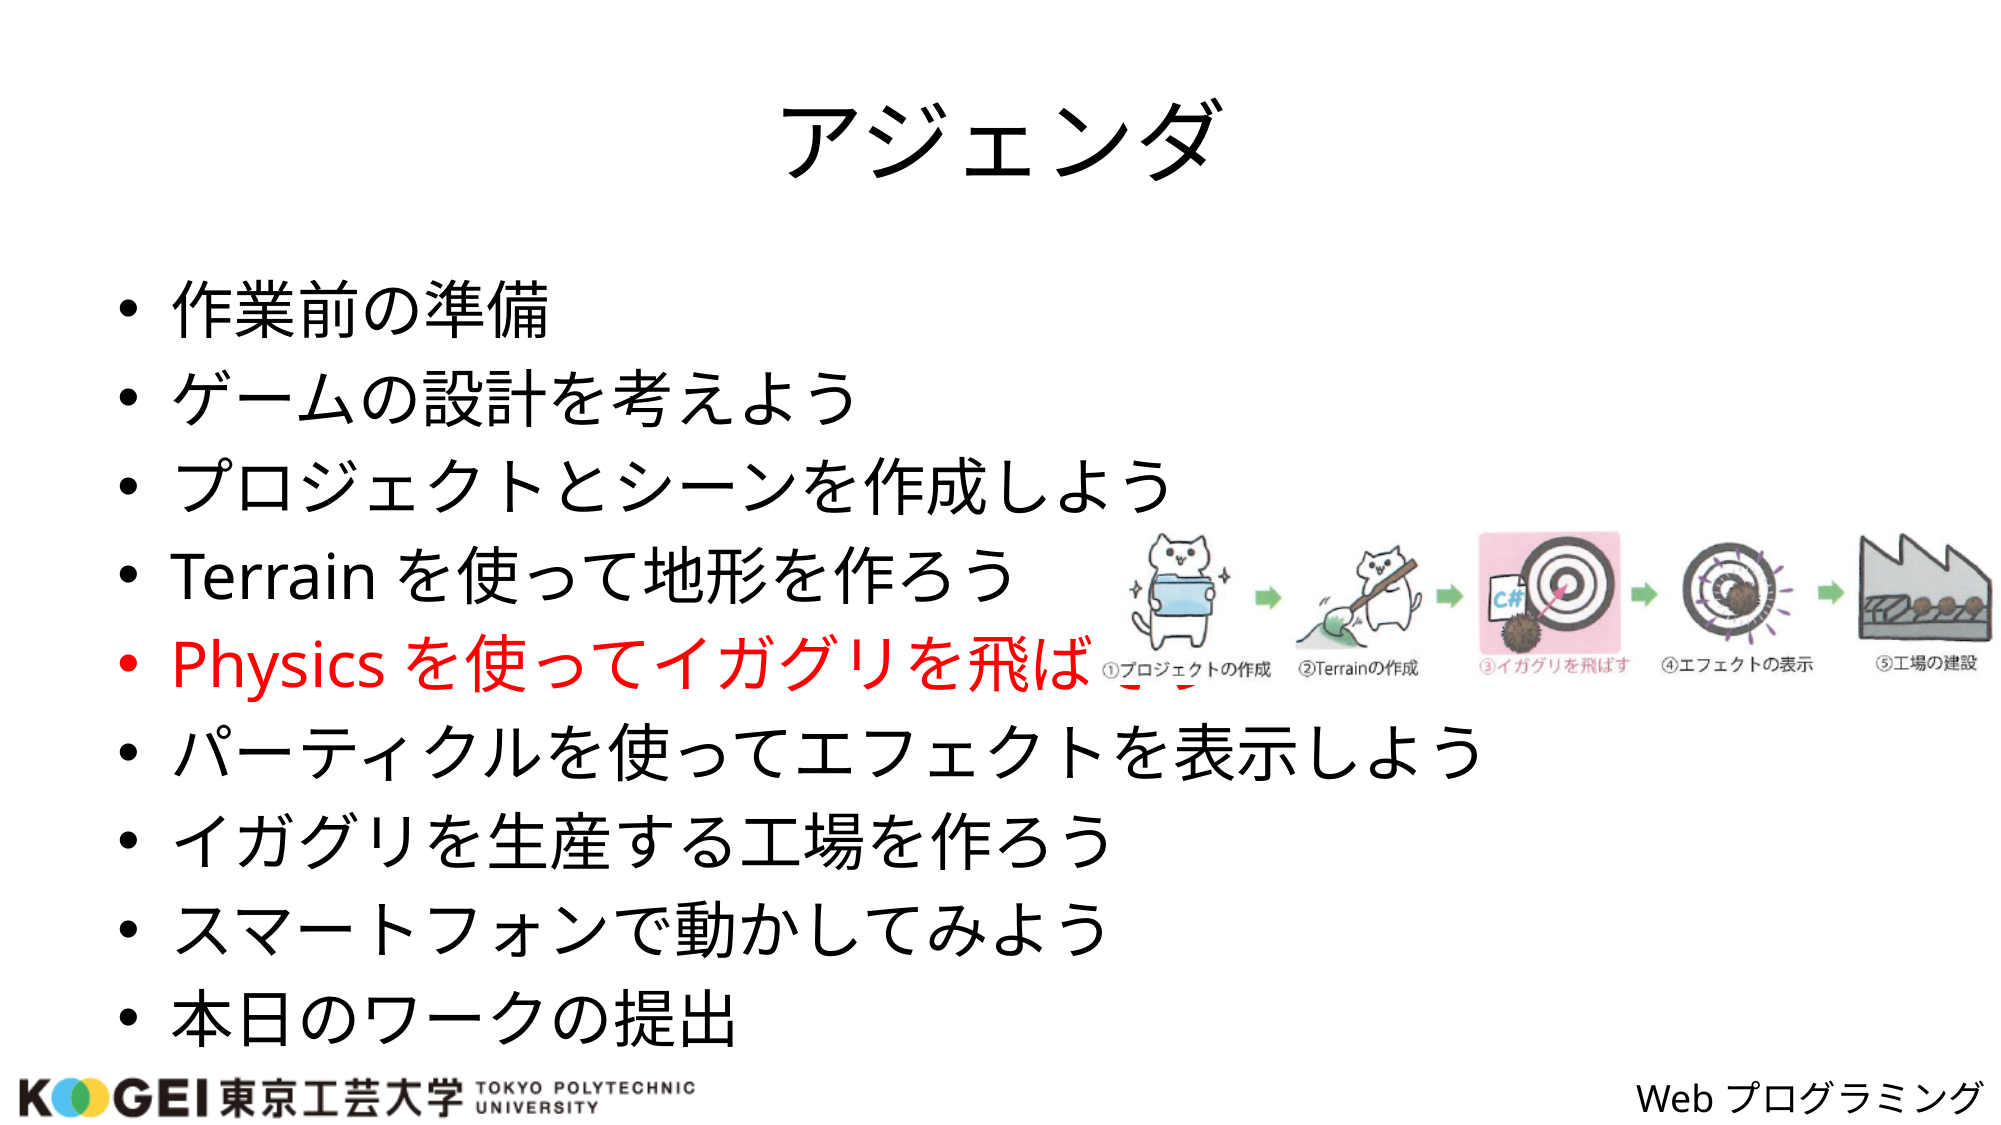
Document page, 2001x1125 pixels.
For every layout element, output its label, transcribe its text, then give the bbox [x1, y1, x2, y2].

list 作業前の準備 ゲームの設計を考えよう プロジェクトとシーンを作成しよう Terrainを使って地形を作ろう Physicsを使ってイガグリを飛ばそう パーティクルを使ってエフェクトを表示しよう イガグリを生産する工場を作ろう スマートフォンで動かしてみよう 本日のワークの提出 [102, 262, 1903, 1071]
picture [1091, 526, 2000, 685]
picture [19, 1074, 698, 1122]
title アジェンダ [99, 45, 1900, 233]
